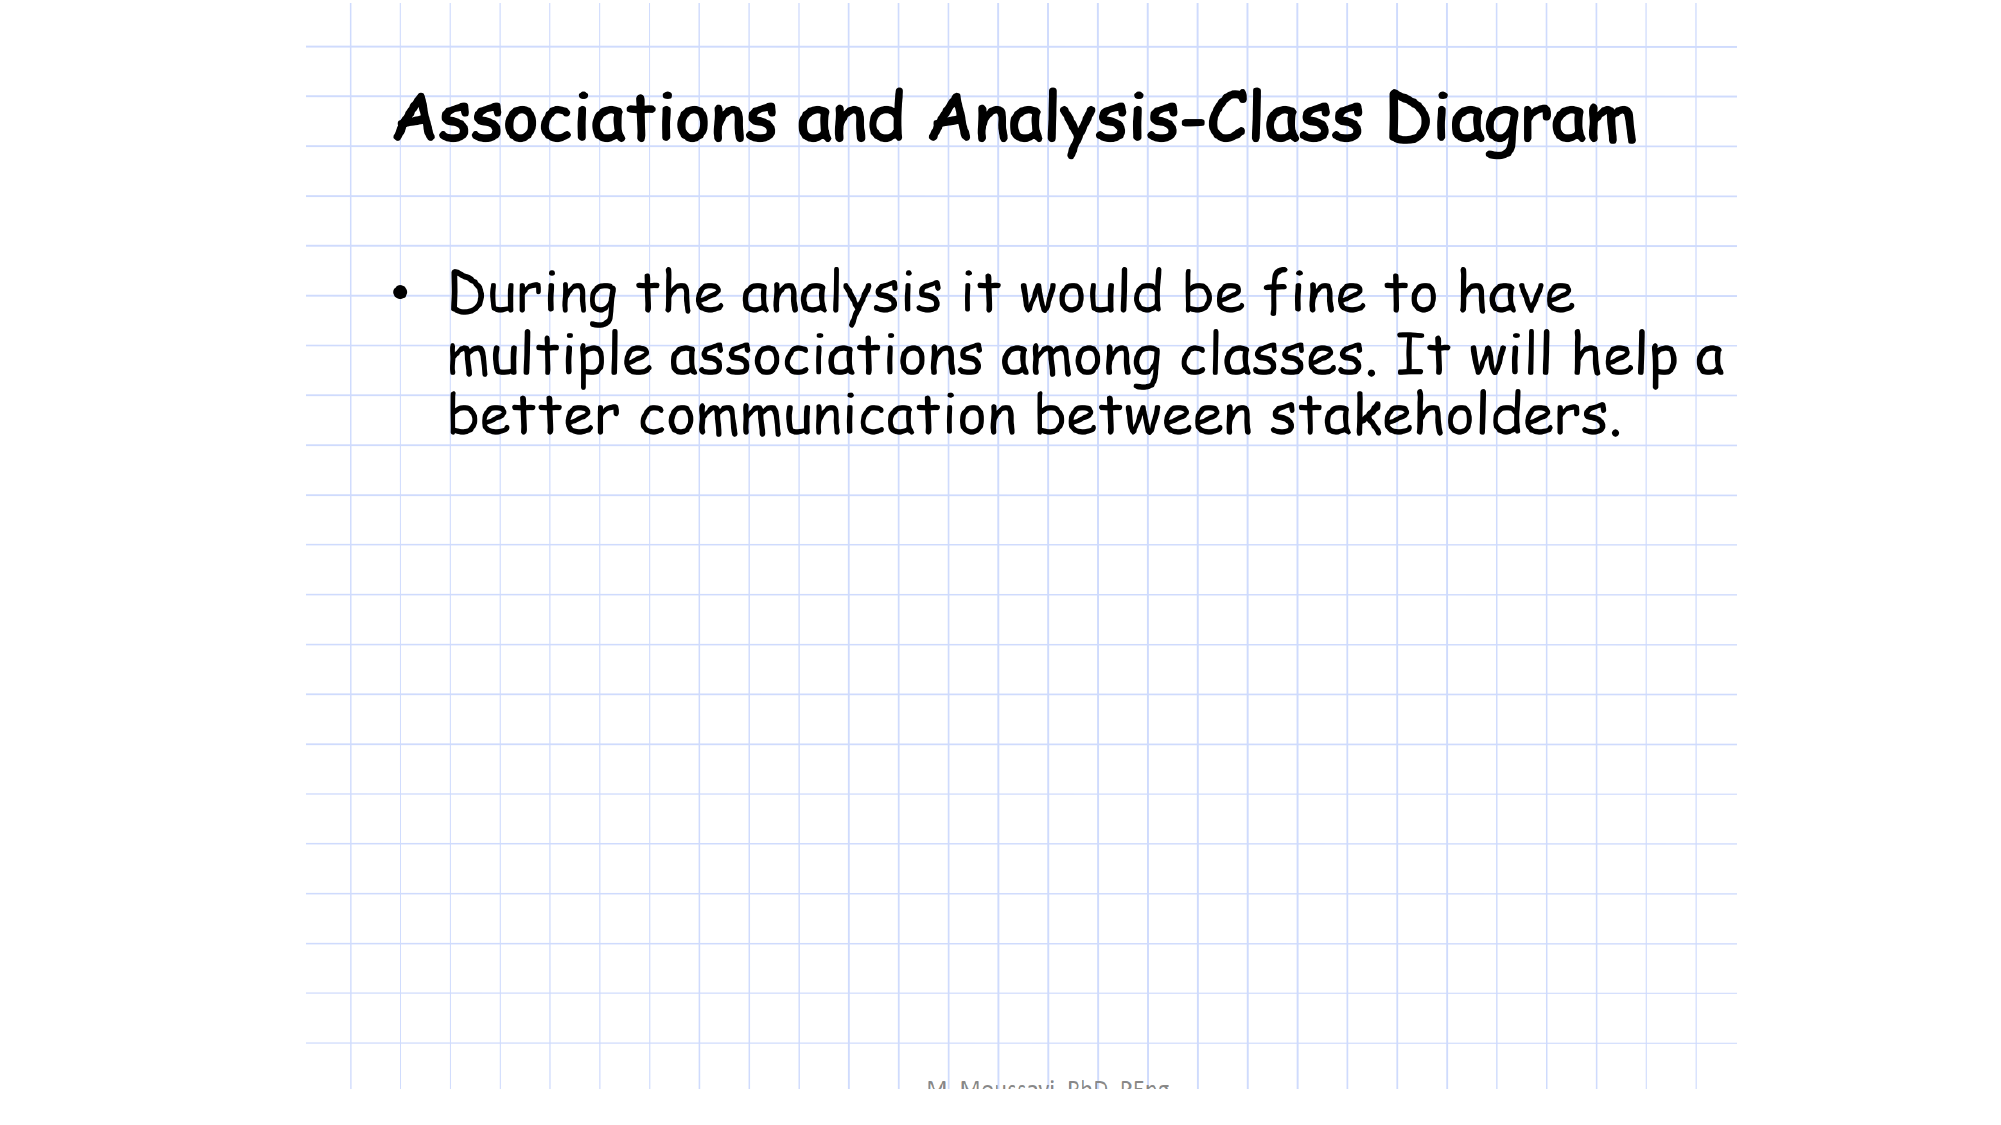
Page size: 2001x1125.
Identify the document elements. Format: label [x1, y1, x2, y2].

picture [305, 3, 1737, 1090]
